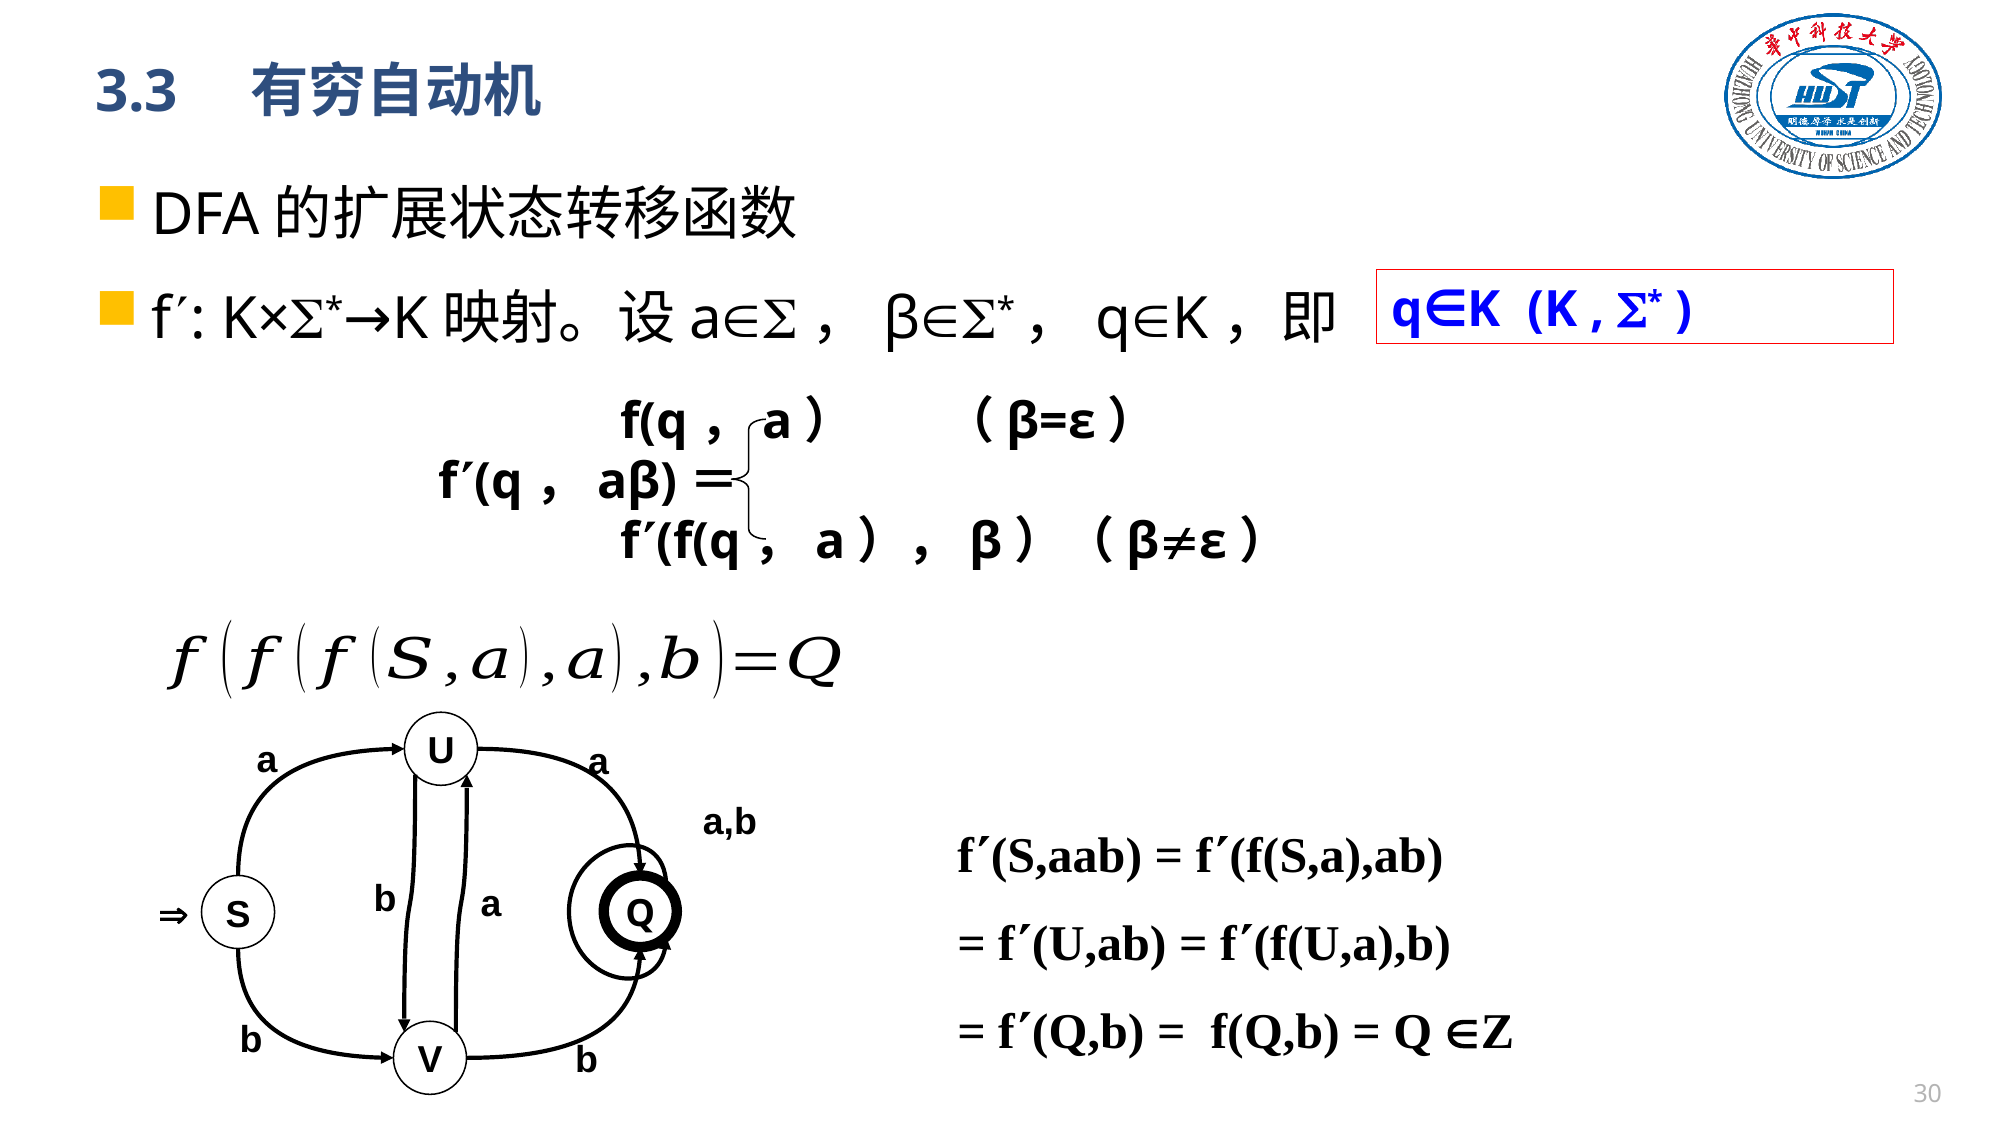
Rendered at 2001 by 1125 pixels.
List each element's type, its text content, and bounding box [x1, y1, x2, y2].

list DFA的扩展状态转移函数 f: K×*→K映射。设a，β*，qK，即 [80, 154, 1917, 1080]
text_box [143, 712, 773, 1095]
text_box [731, 419, 766, 539]
text_box f(S,aab) = f(f(S,a),ab) = f(U,ab) = f(f(U,a),b) = f(Q,b) = f(Q,b) = Q Z [942, 797, 1593, 1066]
slide_number 29 [1373, 1064, 1957, 1125]
title 3.3 有穷自动机 [80, 42, 1805, 144]
text_box f(q，a） （β=ε） f(q，aβ)＝ f(f(q，a），β）（βε） [423, 380, 1462, 576]
picture [1724, 13, 1942, 179]
